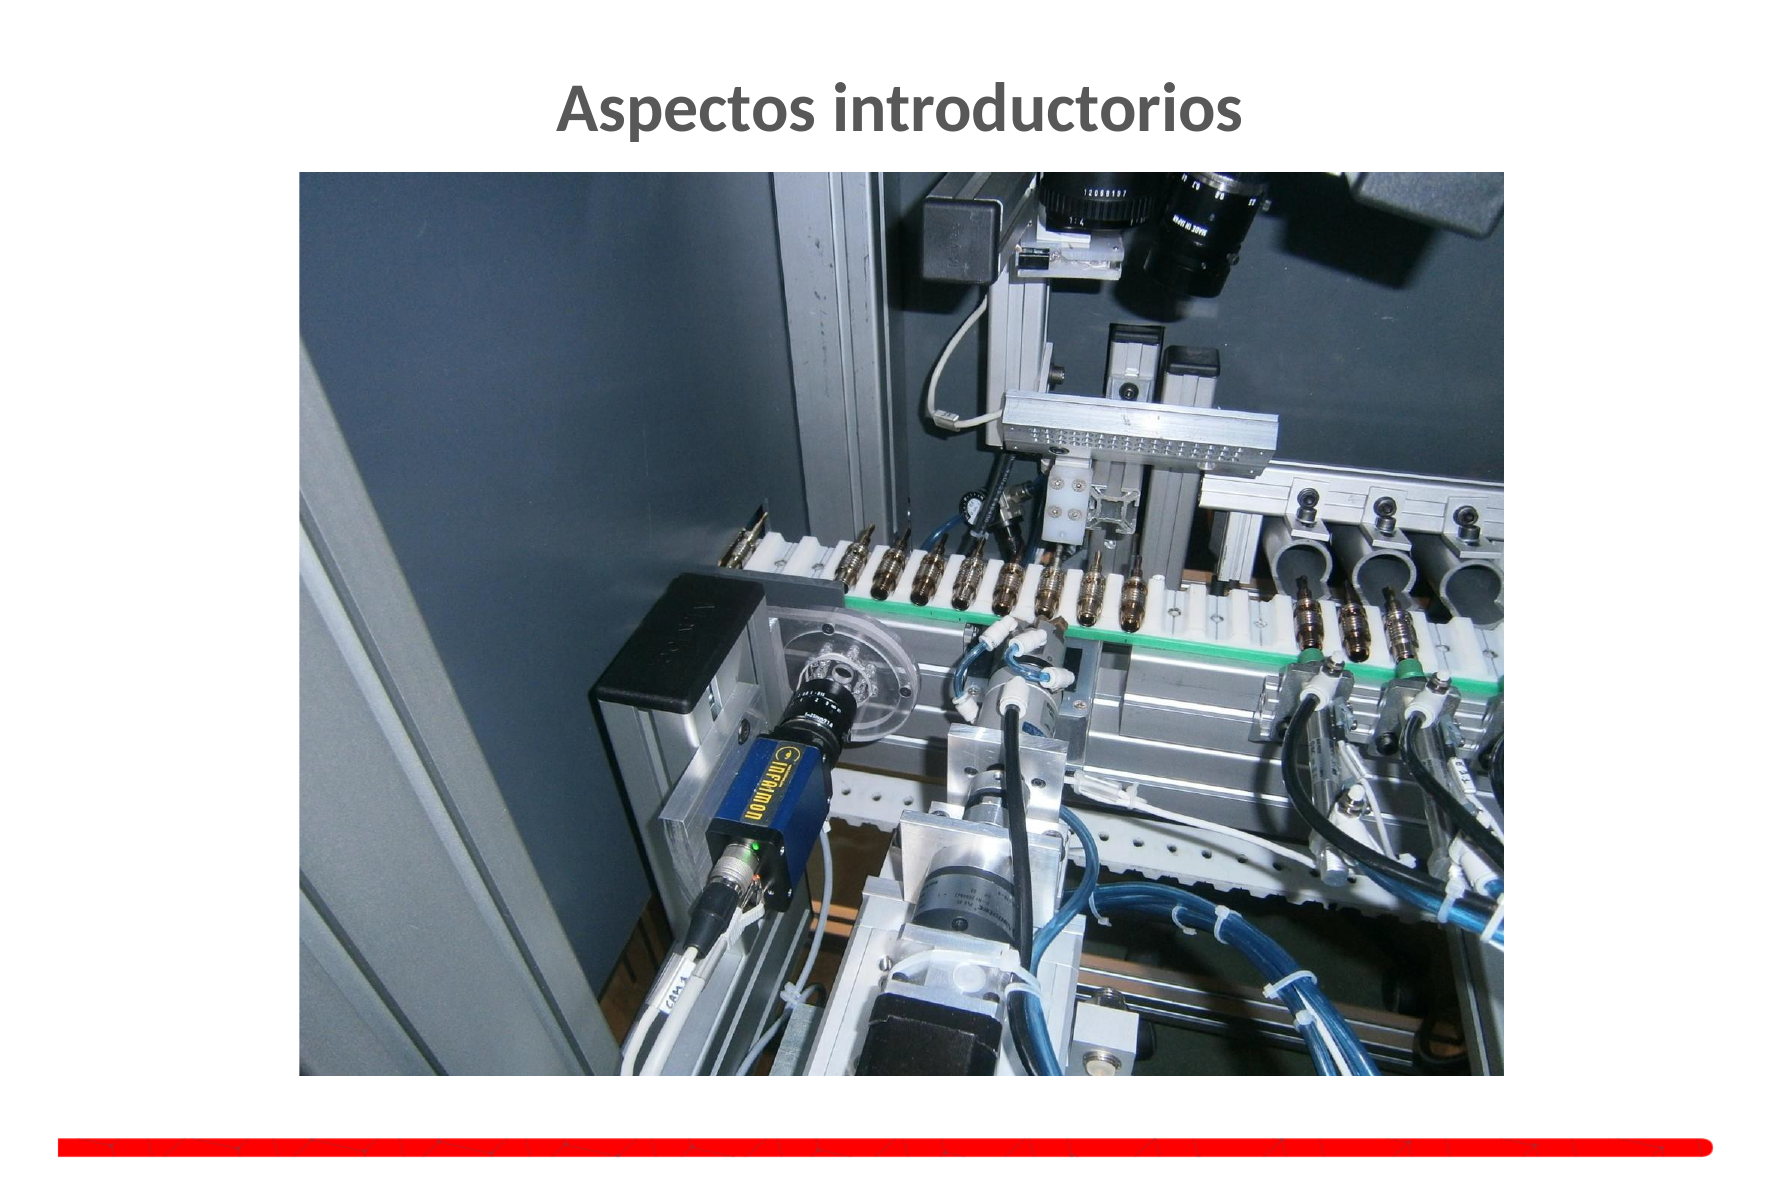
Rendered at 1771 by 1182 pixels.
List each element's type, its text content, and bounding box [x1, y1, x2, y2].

title Aspectos introductorios [554, 59, 1250, 260]
picture [57, 1135, 1714, 1158]
text_box [299, 172, 1504, 1076]
